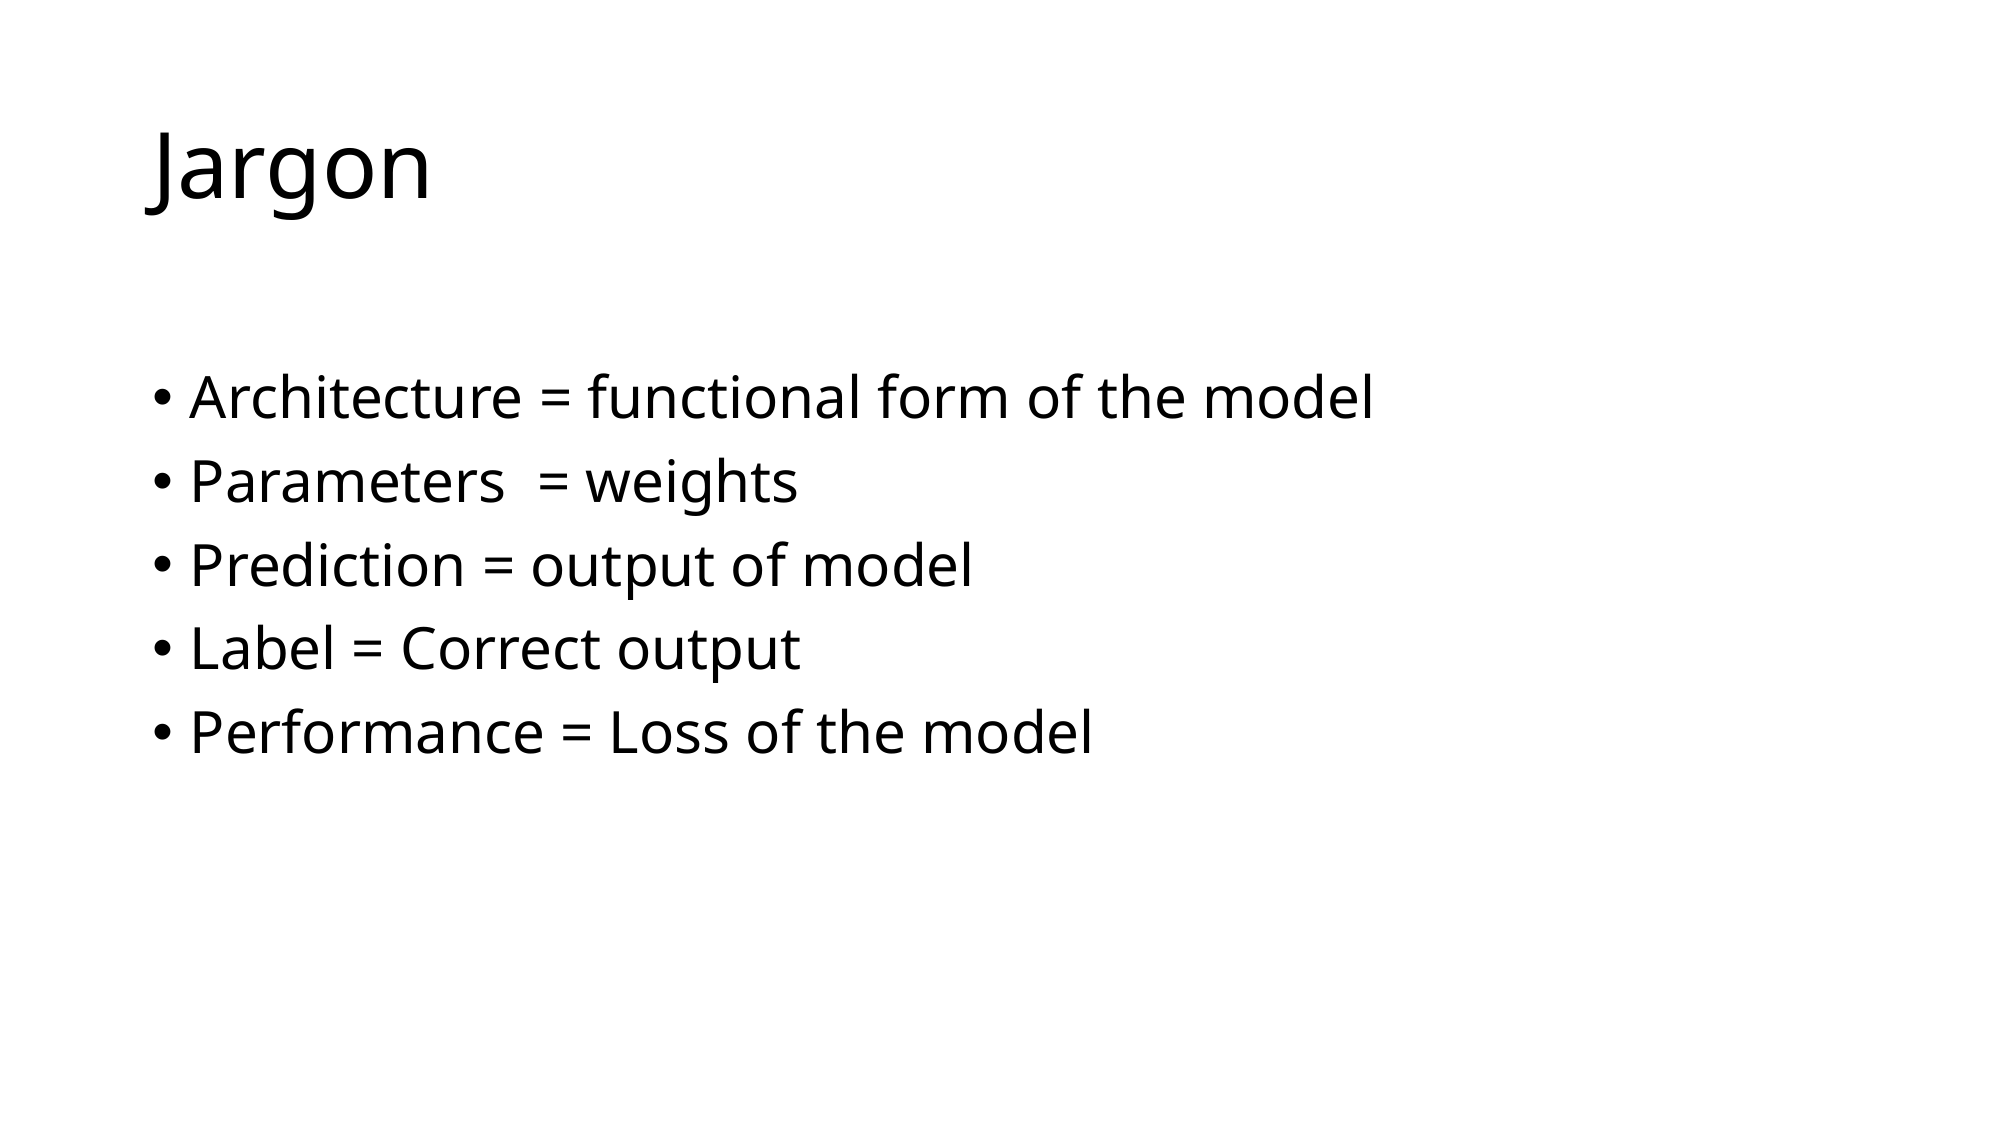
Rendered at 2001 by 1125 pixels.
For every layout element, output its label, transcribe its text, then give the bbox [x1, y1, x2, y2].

list Architecture = functional form of the model Parameters = weights Prediction = output of model Label = Correct output Performance = Loss of the model [137, 299, 1863, 1014]
title Jargon [137, 59, 1863, 278]
